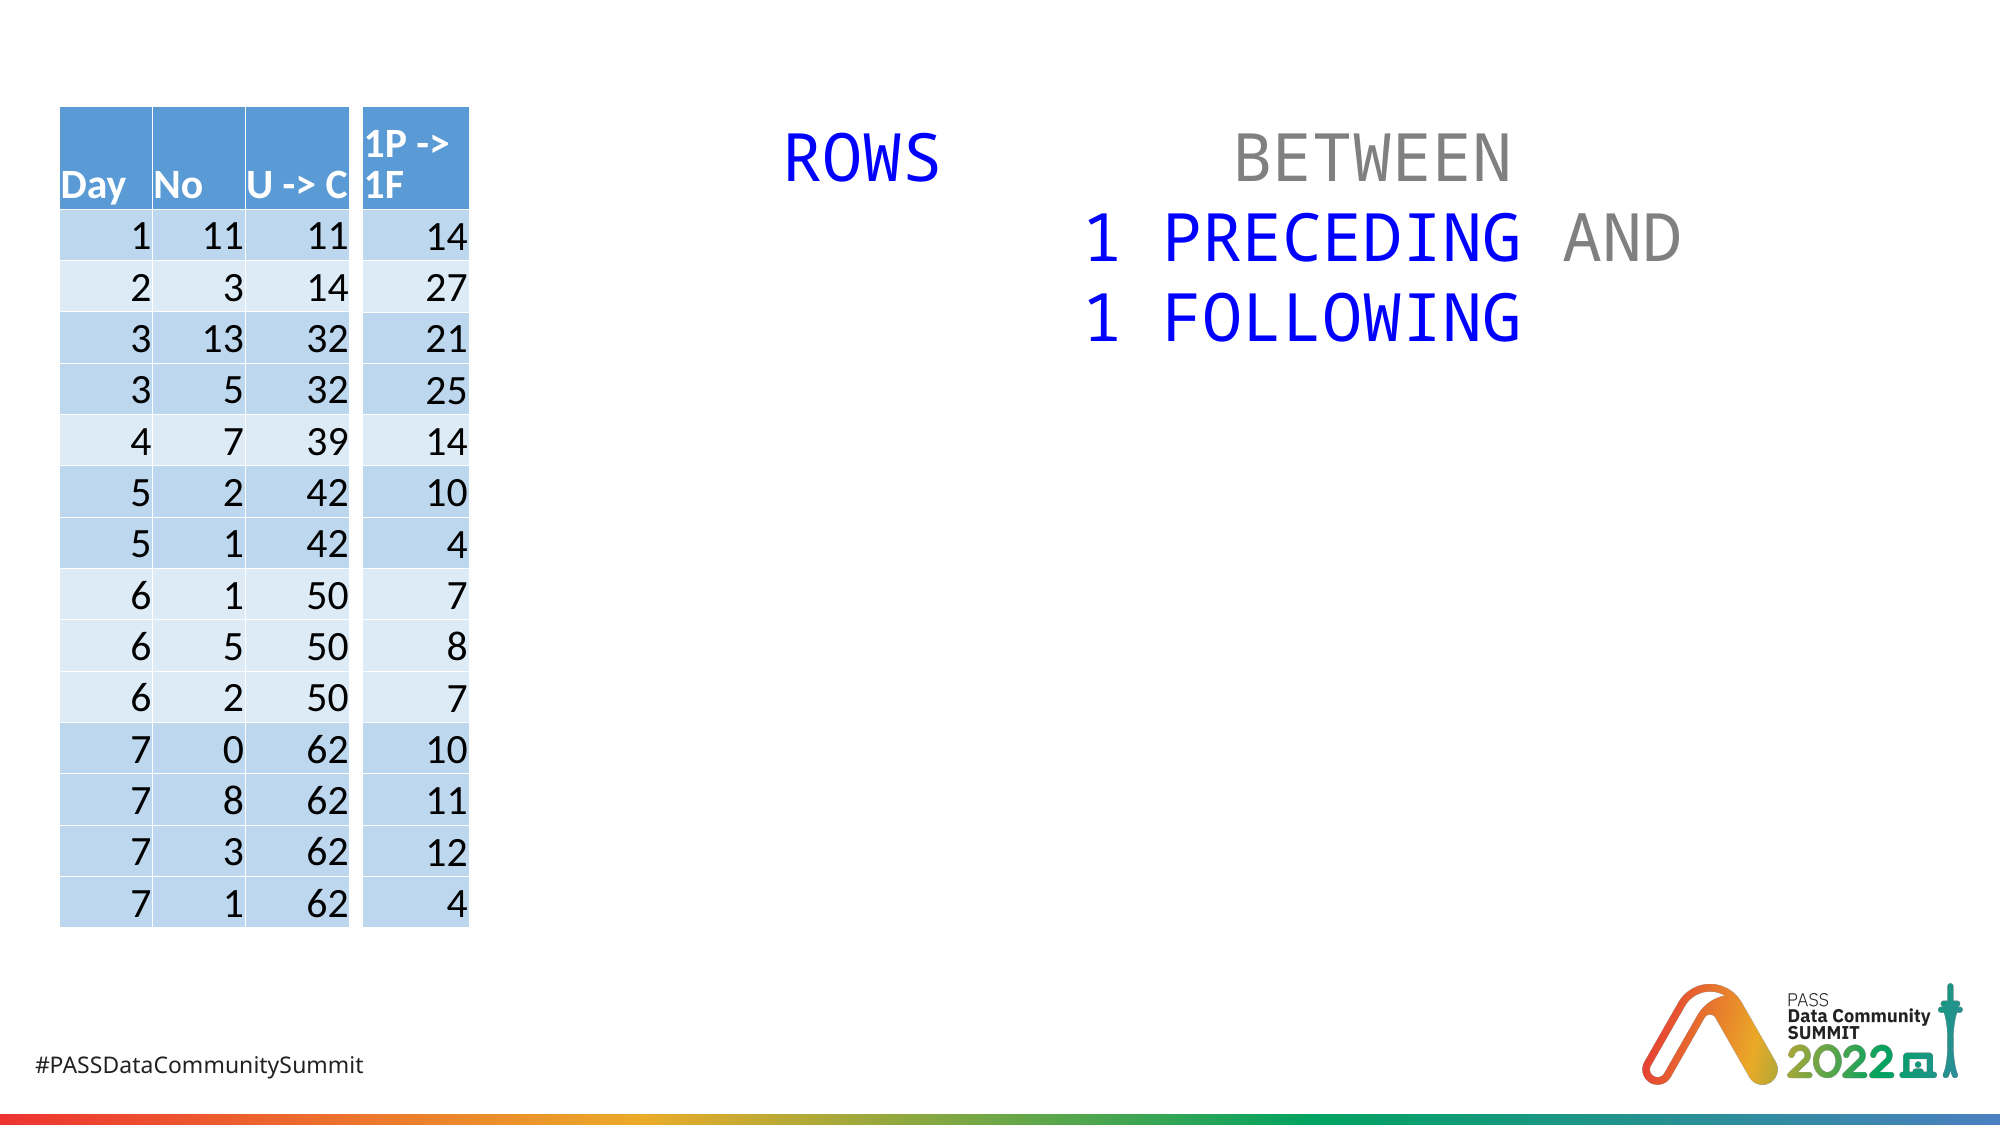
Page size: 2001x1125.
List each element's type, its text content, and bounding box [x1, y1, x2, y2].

table_cell 7 [60, 877, 152, 927]
table_cell 5 [153, 620, 245, 671]
table_cell 7 [60, 826, 152, 876]
table_cell 3 [60, 364, 152, 414]
table_cell 11 [363, 774, 469, 825]
table_cell 50 [246, 620, 349, 671]
table_cell 3 [153, 826, 245, 876]
table_cell 42 [246, 466, 349, 517]
table_cell 7 [60, 723, 152, 773]
table_cell 0 [153, 723, 245, 773]
table_cell 14 [363, 415, 469, 465]
table_header Day [60, 107, 152, 209]
table_cell 13 [153, 312, 245, 363]
table_cell 12 [363, 826, 469, 876]
table_cell 42 [246, 518, 349, 568]
table_cell 7 [363, 569, 469, 619]
table_cell 4 [363, 877, 469, 927]
table_cell 7 [363, 672, 469, 722]
table_cell 6 [60, 672, 152, 722]
table_cell 5 [153, 364, 245, 414]
table_cell 1 [153, 569, 245, 619]
table_cell 62 [246, 877, 349, 927]
table_cell 3 [153, 261, 245, 311]
table_cell 7 [153, 415, 245, 465]
table_cell 32 [246, 312, 349, 363]
table_header U -> C [246, 107, 349, 209]
table_cell 62 [246, 774, 349, 825]
table_cell 6 [60, 620, 152, 671]
table_cell 1 [60, 210, 152, 260]
table_header 1P -> 1F [363, 107, 469, 209]
table_cell 11 [246, 210, 349, 260]
text_box ROWS BETWEEN 1 PRECEDING AND 1 FOLLOWING [767, 107, 1840, 442]
table_cell 5 [60, 518, 152, 568]
table_cell 21 [363, 313, 469, 363]
table_cell 3 [60, 312, 152, 363]
table_cell 50 [246, 569, 349, 619]
table_cell 32 [246, 364, 349, 414]
table_cell 27 [363, 261, 469, 312]
table_cell 62 [246, 723, 349, 773]
table_cell 4 [60, 415, 152, 465]
table_cell 14 [246, 261, 349, 311]
table_cell 2 [153, 672, 245, 722]
table_cell 39 [246, 415, 349, 465]
table_cell 62 [246, 826, 349, 876]
table_cell 11 [153, 210, 245, 260]
table_cell 8 [153, 774, 245, 825]
picture [0, 1114, 2000, 1125]
table_cell 25 [363, 364, 469, 414]
table_cell 1 [153, 518, 245, 568]
table_cell 10 [363, 723, 469, 773]
table_cell 10 [363, 466, 469, 517]
table_cell 2 [60, 261, 152, 311]
table_cell 14 [363, 210, 469, 260]
table_cell 4 [363, 518, 469, 568]
table_cell 2 [153, 466, 245, 517]
table_cell 7 [60, 774, 152, 825]
table_cell 50 [246, 672, 349, 722]
table_cell 5 [60, 466, 152, 517]
table_header No [153, 107, 245, 209]
picture [1642, 983, 1963, 1085]
table_cell 8 [363, 620, 469, 671]
table_cell 6 [60, 569, 152, 619]
table_cell 1 [153, 877, 245, 927]
